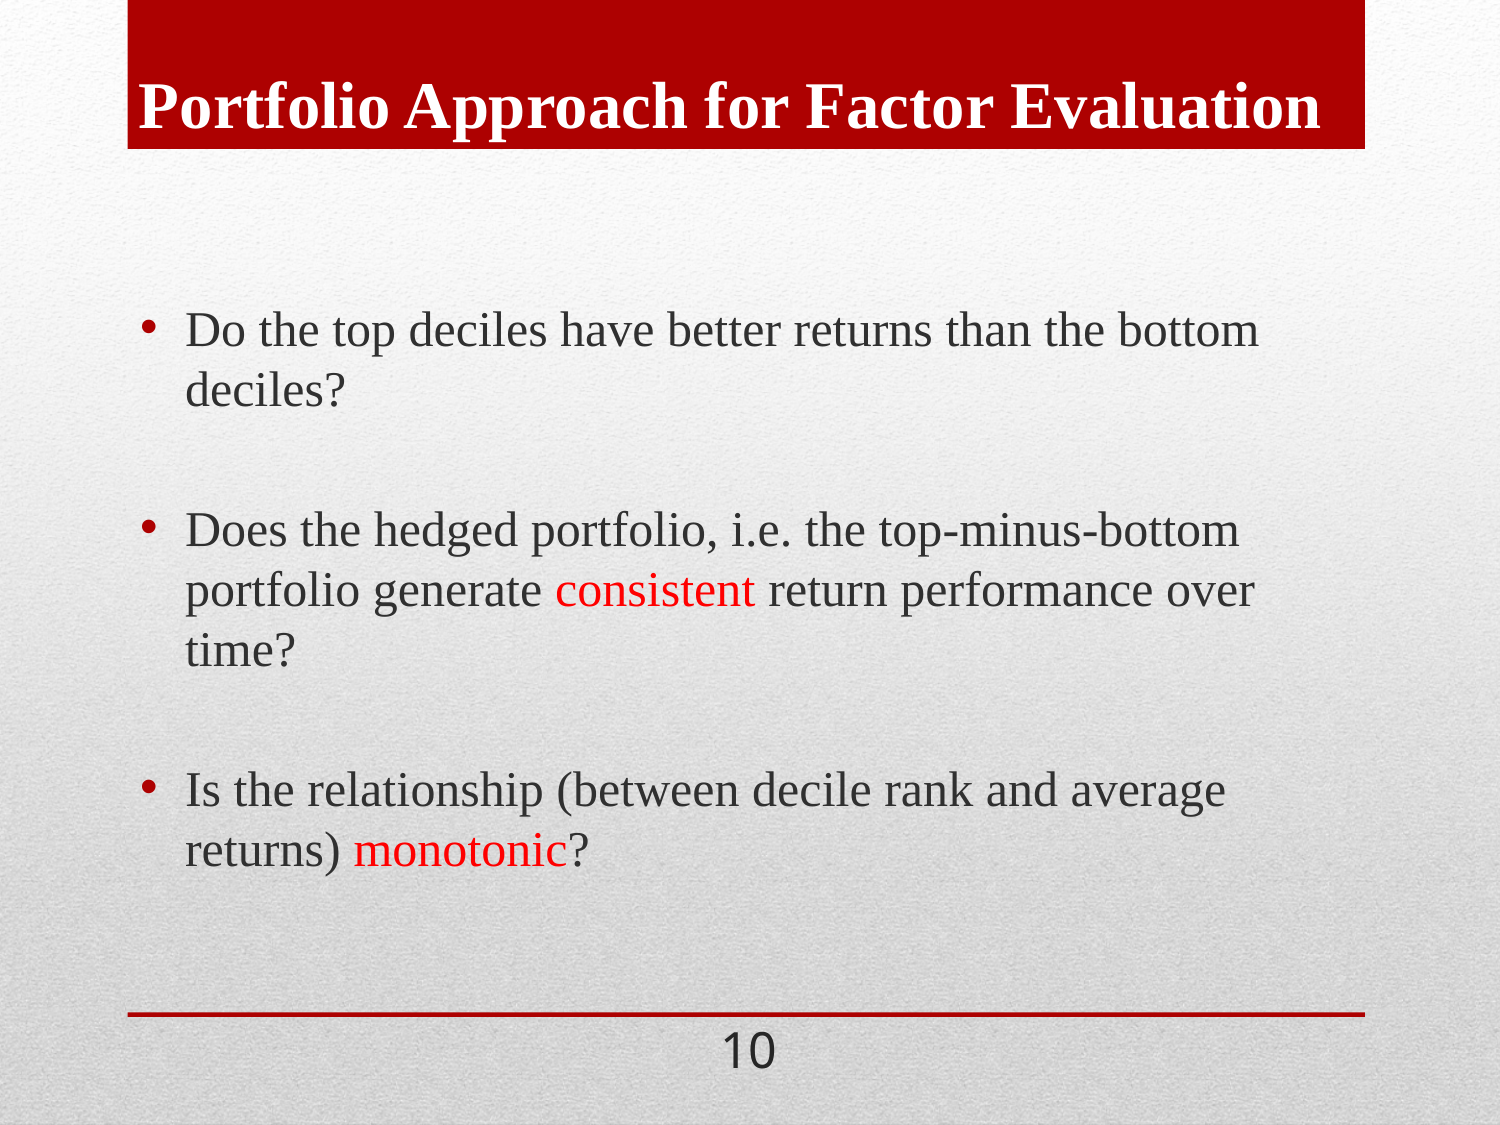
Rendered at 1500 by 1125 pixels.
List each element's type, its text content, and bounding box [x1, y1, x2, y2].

title Portfolio Approach for Factor Evaluation [123, 0, 1365, 149]
slide_number 10 [667, 1023, 793, 1084]
list Do the top deciles have better returns than the bottom deciles? Does the hedged portfolio, i.e. the top-minus-bottom portfolio generate consistent return performance over time? Is the relationship (between decile rank and average returns) monotonic? [125, 160, 1365, 1013]
